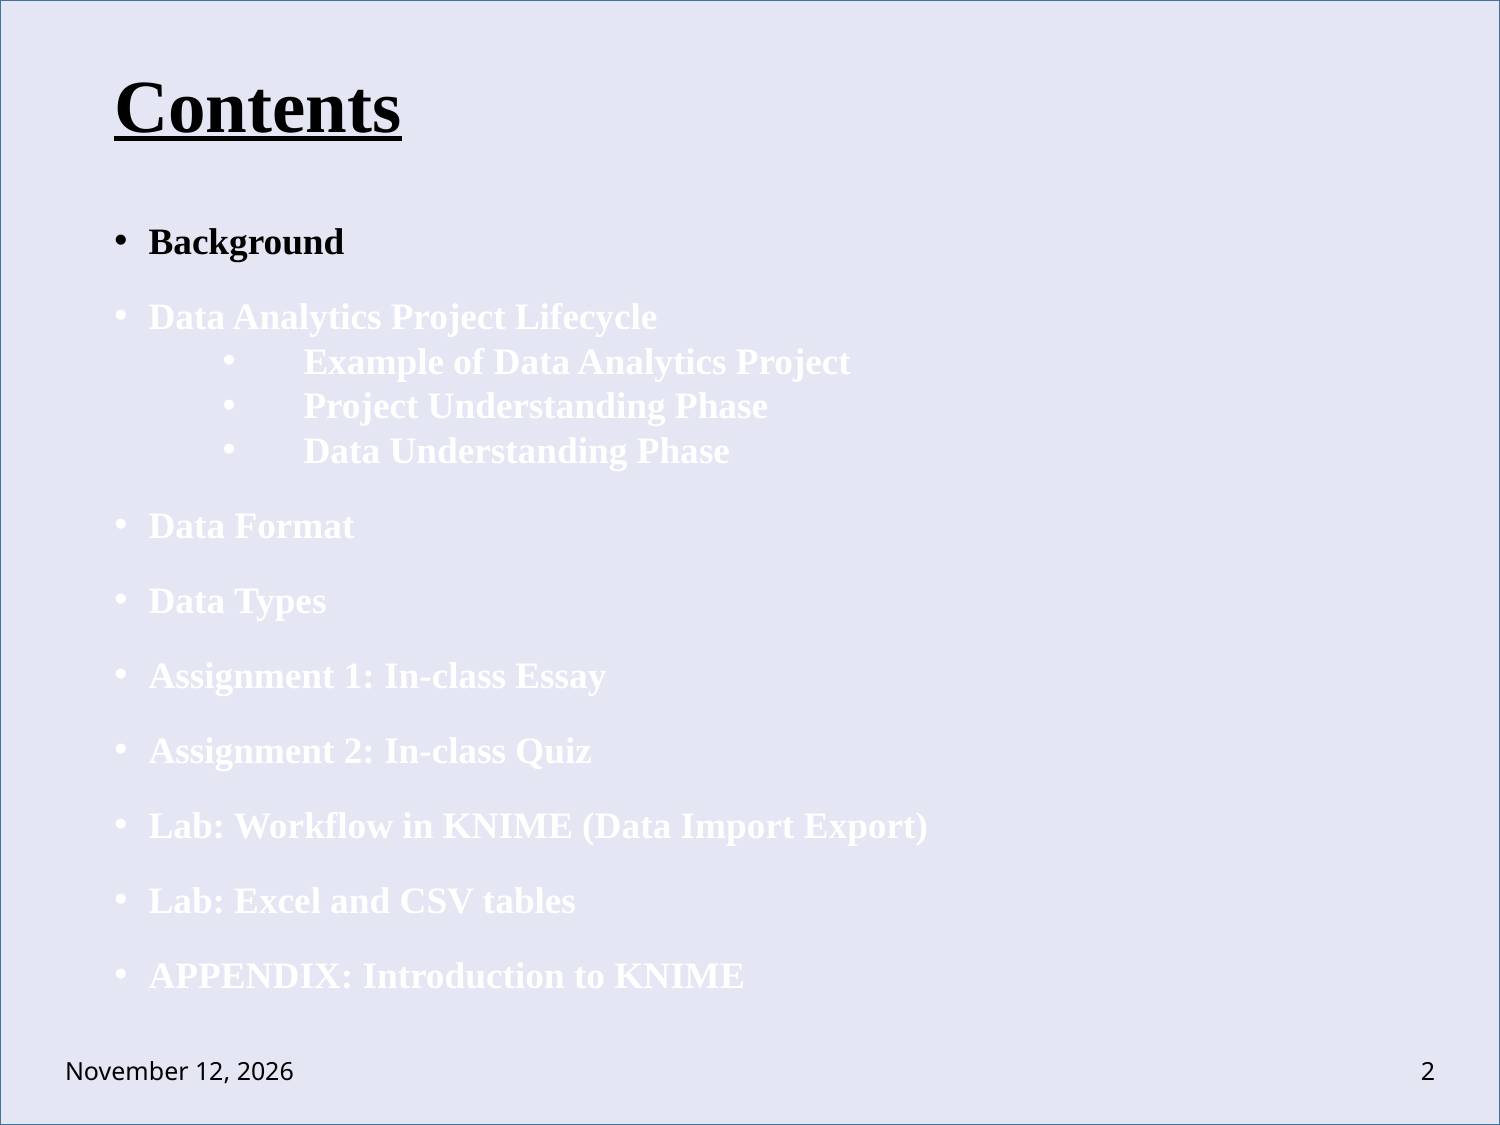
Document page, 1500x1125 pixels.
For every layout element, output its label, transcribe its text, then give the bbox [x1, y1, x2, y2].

list Background Data Analytics Project Lifecycle Example of Data Analytics Project Project Understanding Phase Data Understanding Phase Data Format Data Types Assignment 1: In-class Essay Assignment 2: In-class Quiz Lab: Workflow in KNIME (Data Import Export) Lab: Excel and CSV tables APPENDIX: Introduction to KNIME [99, 187, 1397, 1013]
slide_number 2 [1139, 1042, 1450, 1103]
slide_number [50, 1042, 388, 1103]
